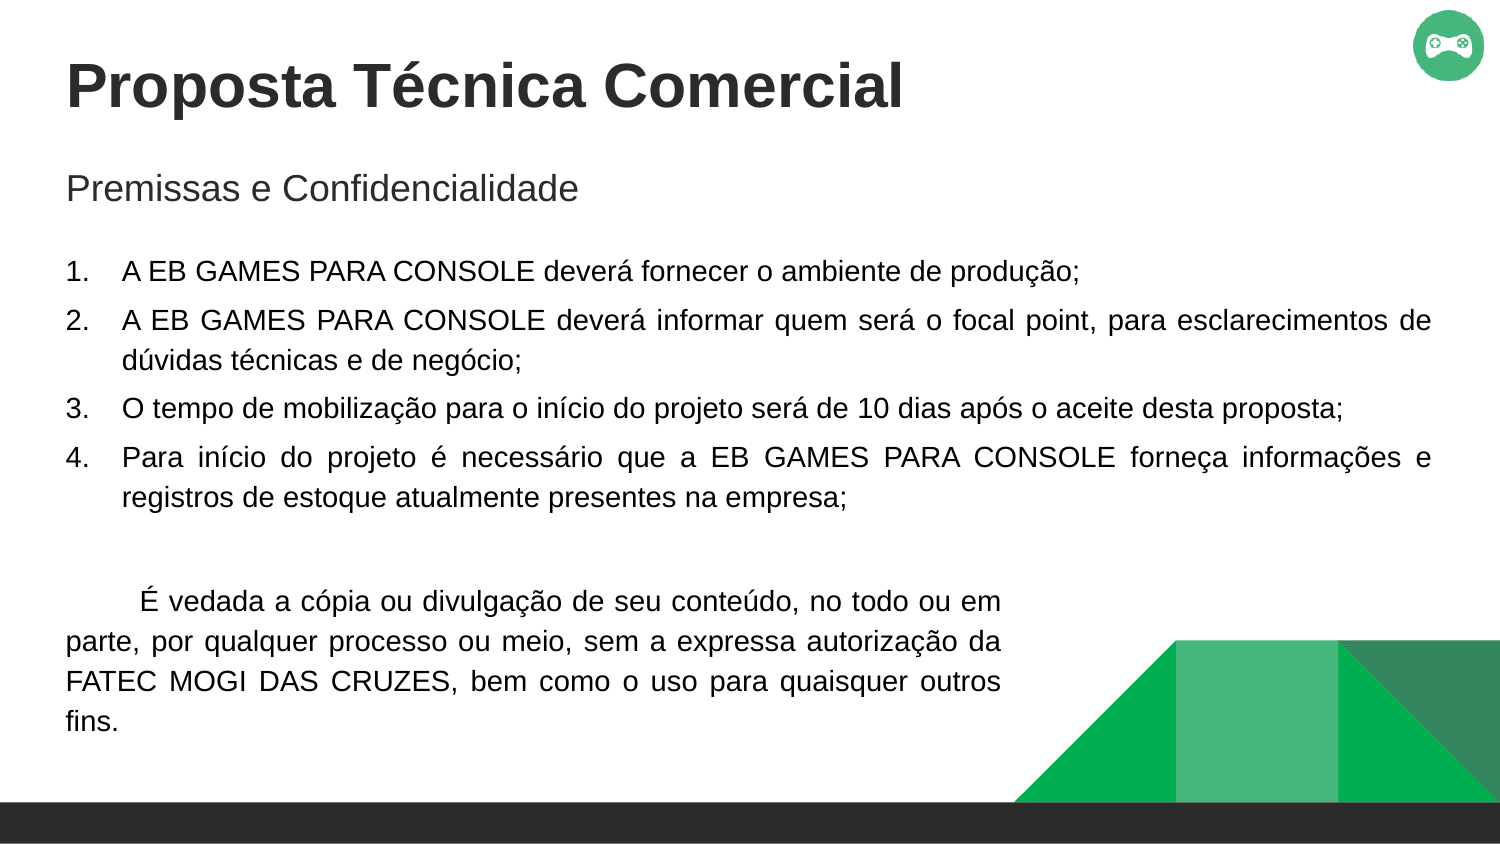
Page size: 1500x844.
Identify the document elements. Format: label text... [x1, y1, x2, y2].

text_box É vedada a cópia ou divulgação de seu conteúdo, no todo ou em parte, por qualquer processo ou meio, sem a expressa autorização da FATEC MOGI DAS CRUZES, bem como o uso para quaisquer outros fins. [50, 569, 1018, 745]
text_box Premissas e Confidencialidade [50, 149, 738, 239]
title Proposta Técnica Comercial [51, 30, 1449, 130]
text_box A EB GAMES PARA CONSOLE deverá fornecer o ambiente de produção; A EB GAMES PARA CONSOLE deverá informar quem será o focal point, para esclarecimentos de dúvidas técnicas e de negócio; O tempo de mobilização para o início do projeto será de 10 dias após o aceite desta proposta; Para início do projeto é necessário que a EB GAMES PARA CONSOLE forneça informações e registros de estoque atualmente presentes na empresa; [50, 239, 1449, 521]
picture [1413, 10, 1485, 81]
